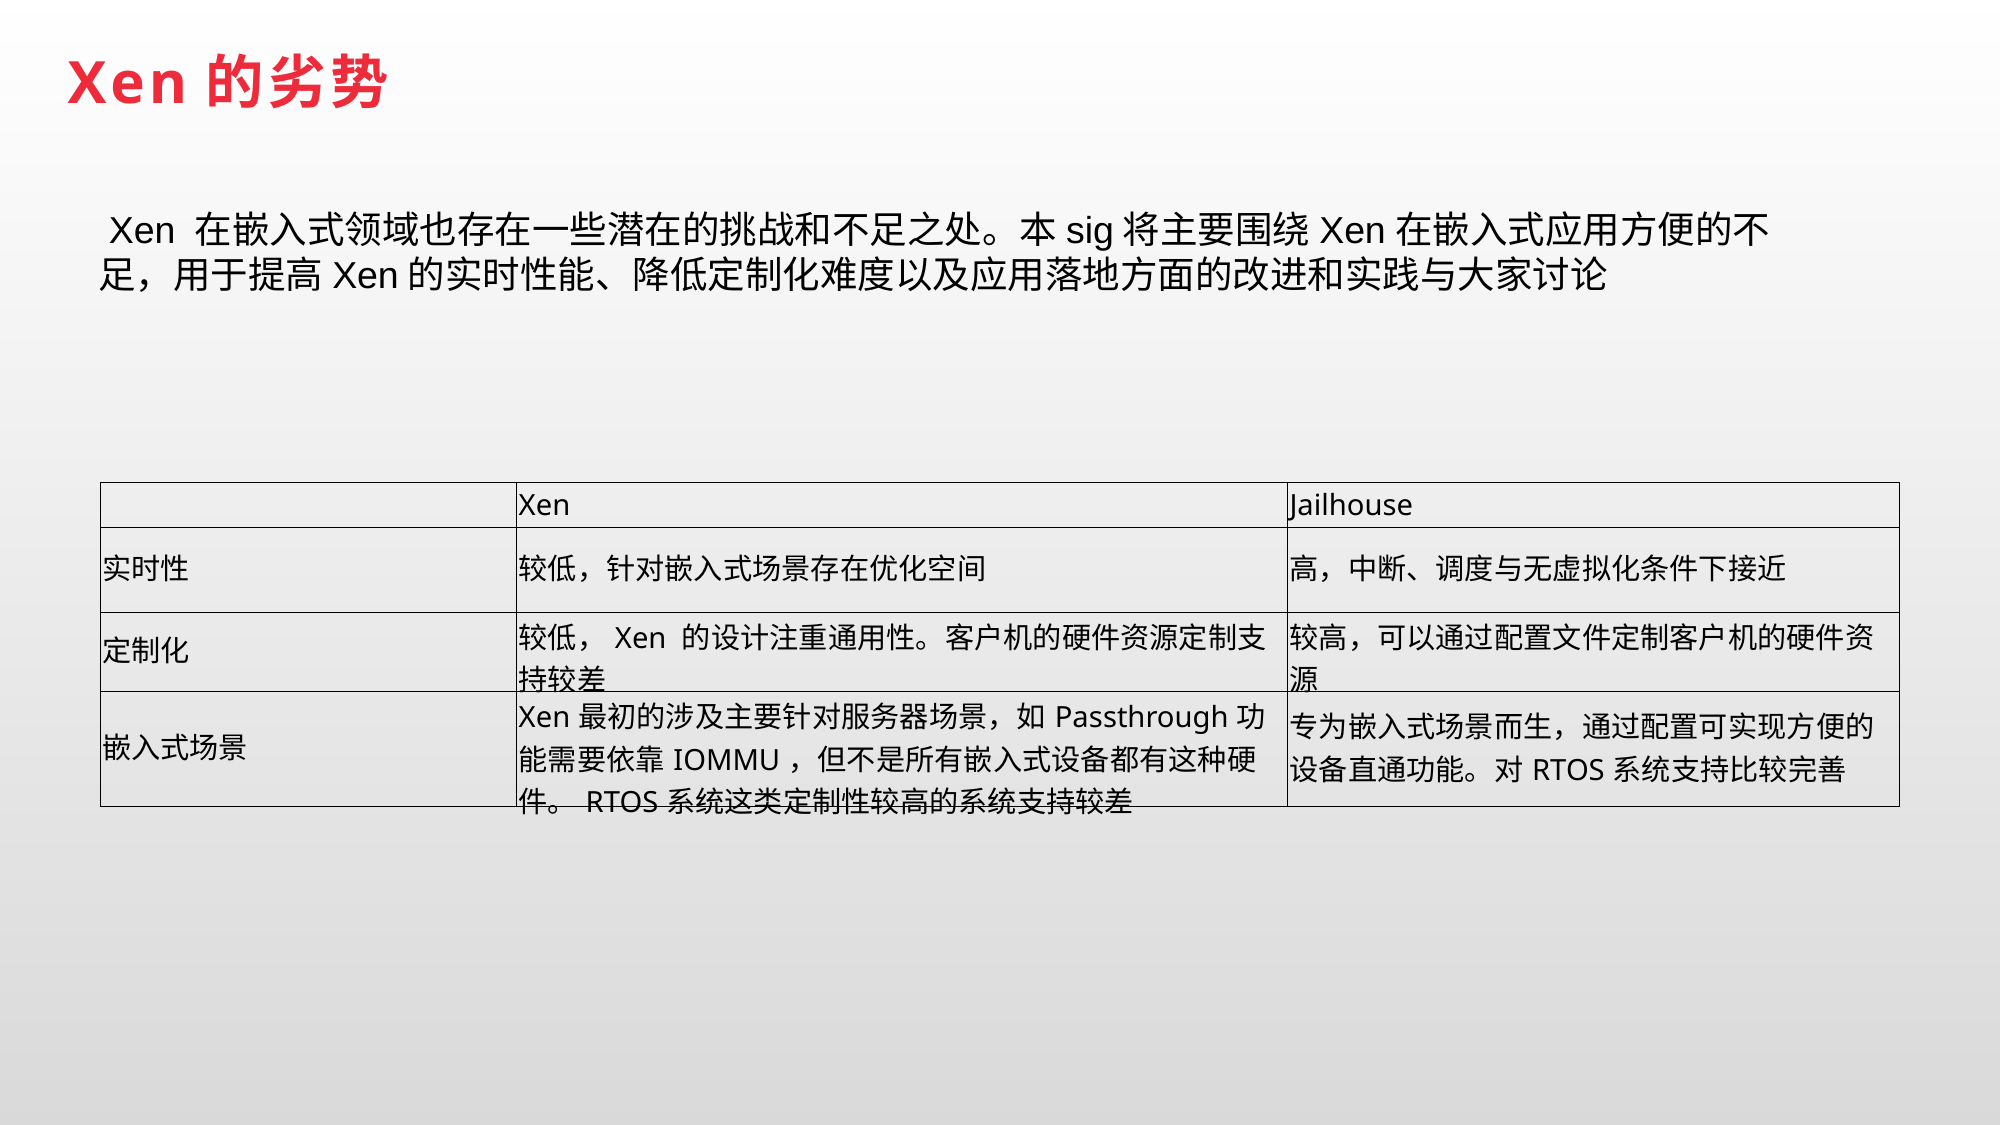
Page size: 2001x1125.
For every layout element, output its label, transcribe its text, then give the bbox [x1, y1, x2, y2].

text_box Xen 在嵌入式领域也存在一些潜在的挑战和不足之处。本sig将主要围绕Xen在嵌入式应用方便的不足，用于提高Xen的实时性能、降低定制化难度以及应用落地方面的改进和实践与大家讨论 [83, 199, 1815, 304]
table_cell 定制化 [101, 613, 516, 691]
table_cell 专为嵌入式场景而生，通过配置可实现方便的设备直通功能。对RTOS系统支持比较完善 [1288, 692, 1899, 806]
text_box Xen的劣势 [52, 38, 404, 123]
table_cell 较高，可以通过配置文件定制客户机的硬件资源 [1288, 613, 1899, 691]
table_cell 嵌入式场景 [101, 692, 516, 806]
table_cell 高，中断、调度与无虚拟化条件下接近 [1288, 528, 1899, 612]
table_cell 较低，Xen 的设计注重通用性。客户机的硬件资源定制支持较差 [517, 613, 1287, 691]
table_cell 实时性 [101, 528, 516, 612]
table_cell 较低，针对嵌入式场景存在优化空间 [517, 528, 1287, 612]
table_header [101, 483, 516, 527]
table_header Xen [517, 483, 1287, 527]
table_cell Xen最初的涉及主要针对服务器场景，如Passthrough功能需要依靠IOMMU，但不是所有嵌入式设备都有这种硬件。RTOS系统这类定制性较高的系统支持较差 [517, 692, 1287, 806]
table_header Jailhouse [1288, 483, 1899, 527]
